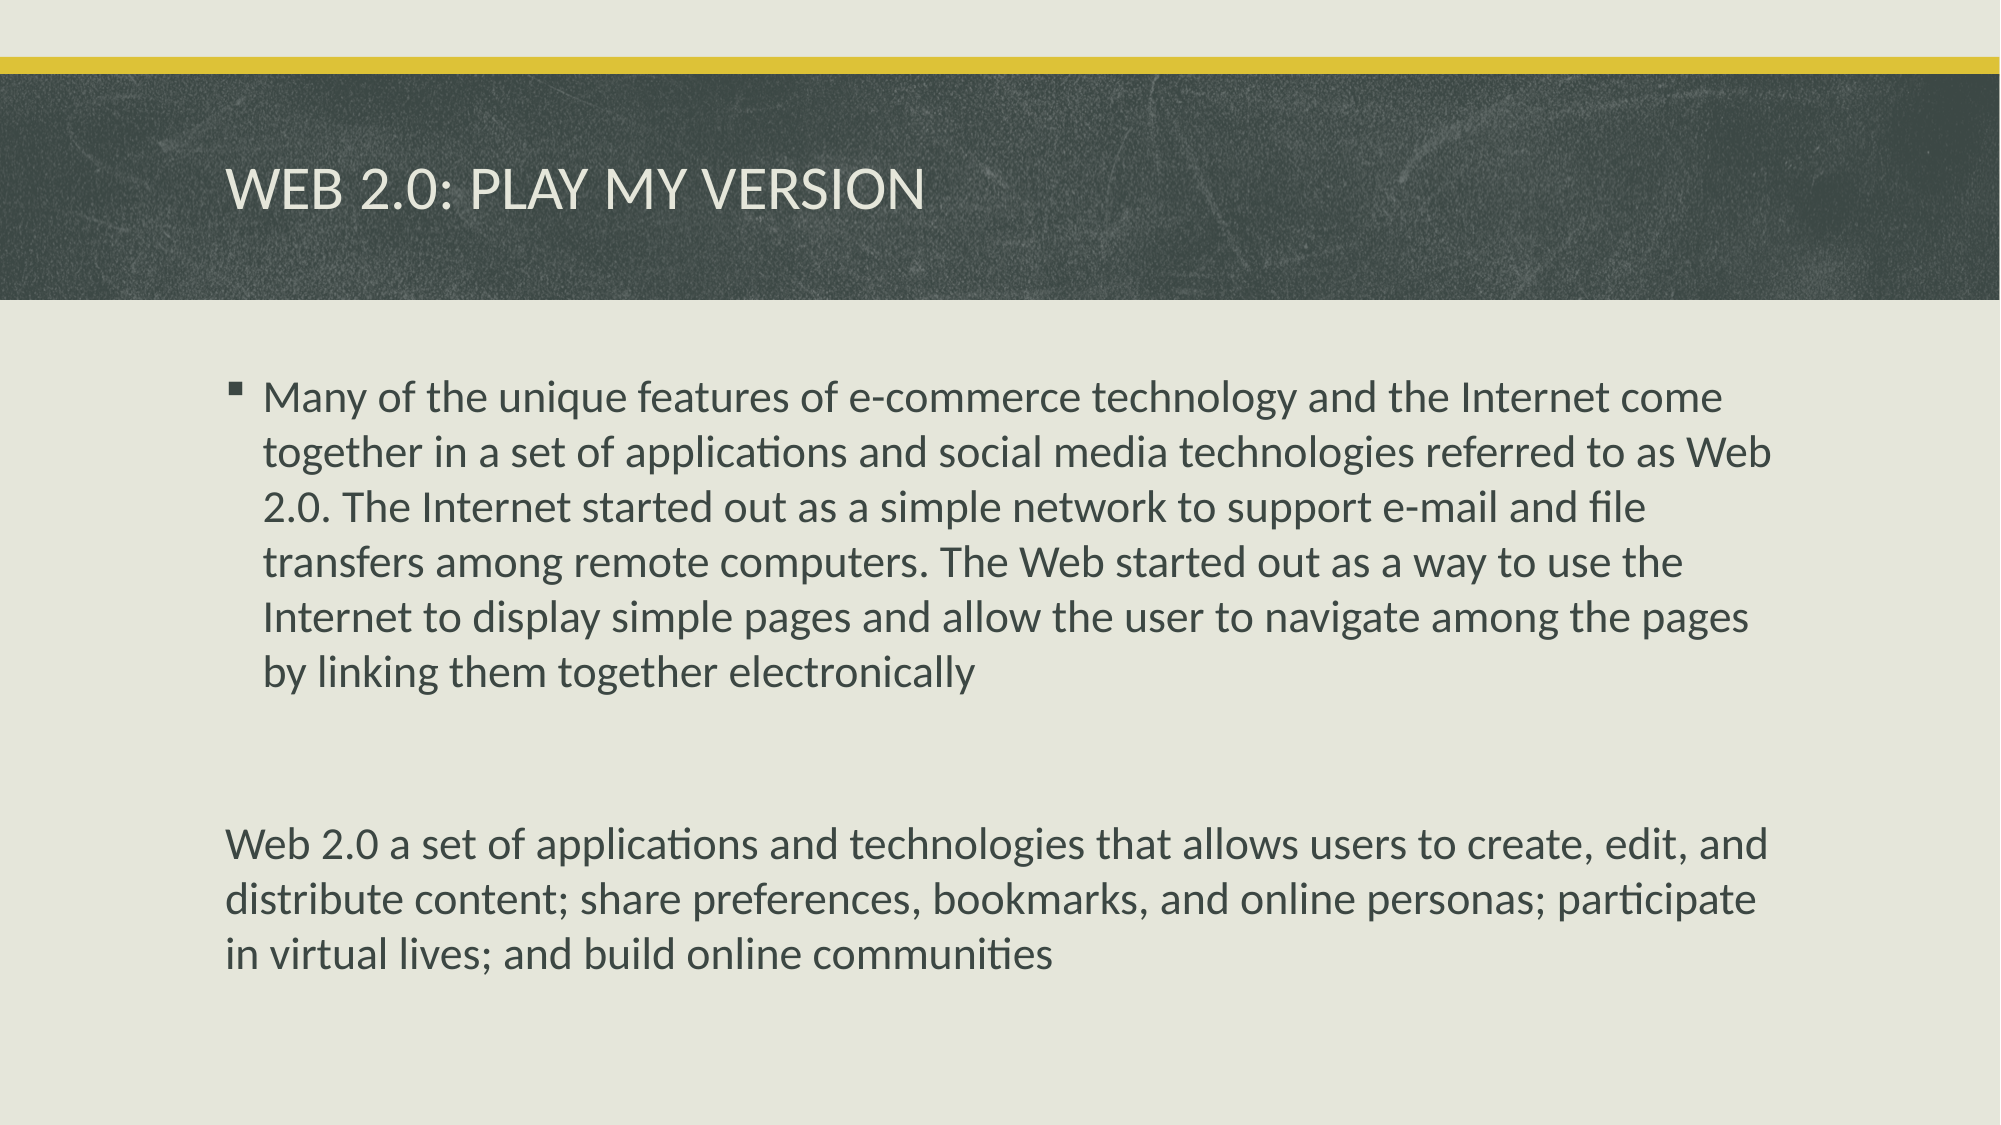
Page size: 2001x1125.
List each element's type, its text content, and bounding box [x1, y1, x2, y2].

picture [0, 74, 2000, 300]
title WEB 2.0: PLAY MY VERSION [210, 76, 1790, 300]
list Many of the unique features of e-commerce technology and the Internet come together in a set of applications and social media technologies referred to as Web 2.0. The Internet started out as a simple network to support e-mail and file transfers among remote computers. The Web started out as a way to use the Internet to display simple pages and allow the user to navigate among the pages by linking them together electronically Web 2.0 a set of applications and technologies that allows users to create, edit, and distribute content; share preferences, bookmarks, and online personas; participate in virtual lives; and build online communities [210, 359, 1790, 1014]
